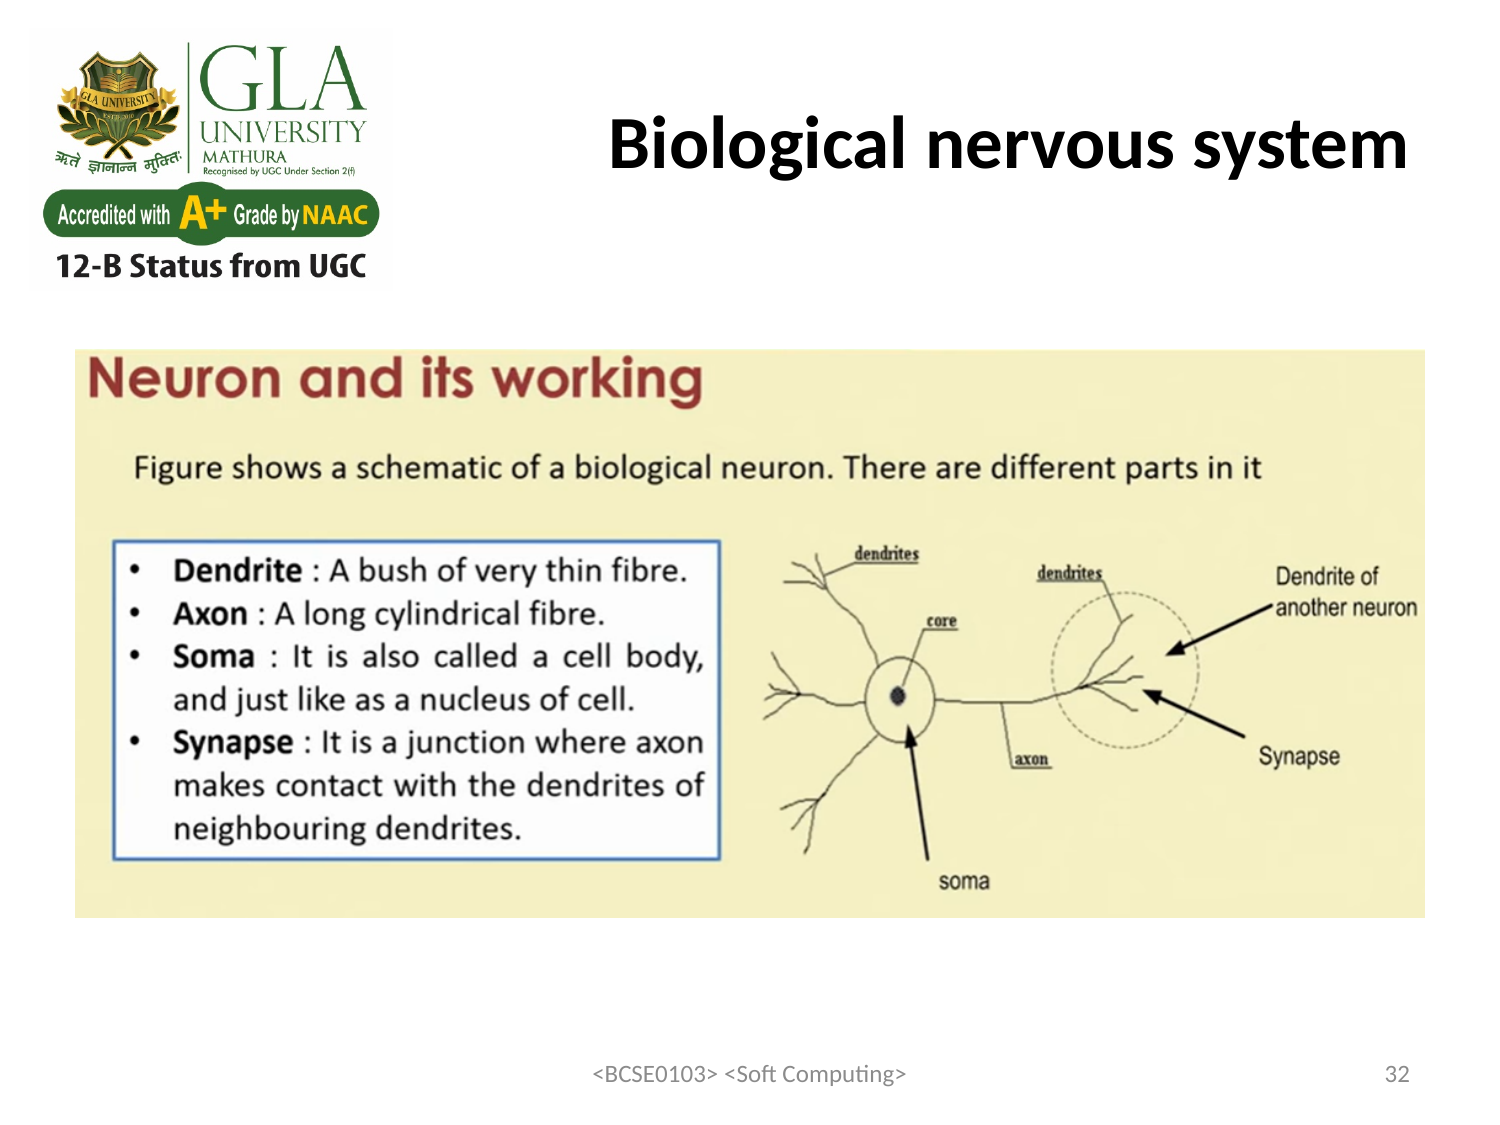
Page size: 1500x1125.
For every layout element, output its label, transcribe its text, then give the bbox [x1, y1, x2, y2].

slide_number 32 [1074, 1042, 1425, 1103]
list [74, 349, 1426, 919]
picture [29, 28, 393, 291]
footer <BCSE0103> <Soft Computing> [512, 1042, 988, 1103]
title Biological nervous system [396, 45, 1425, 233]
